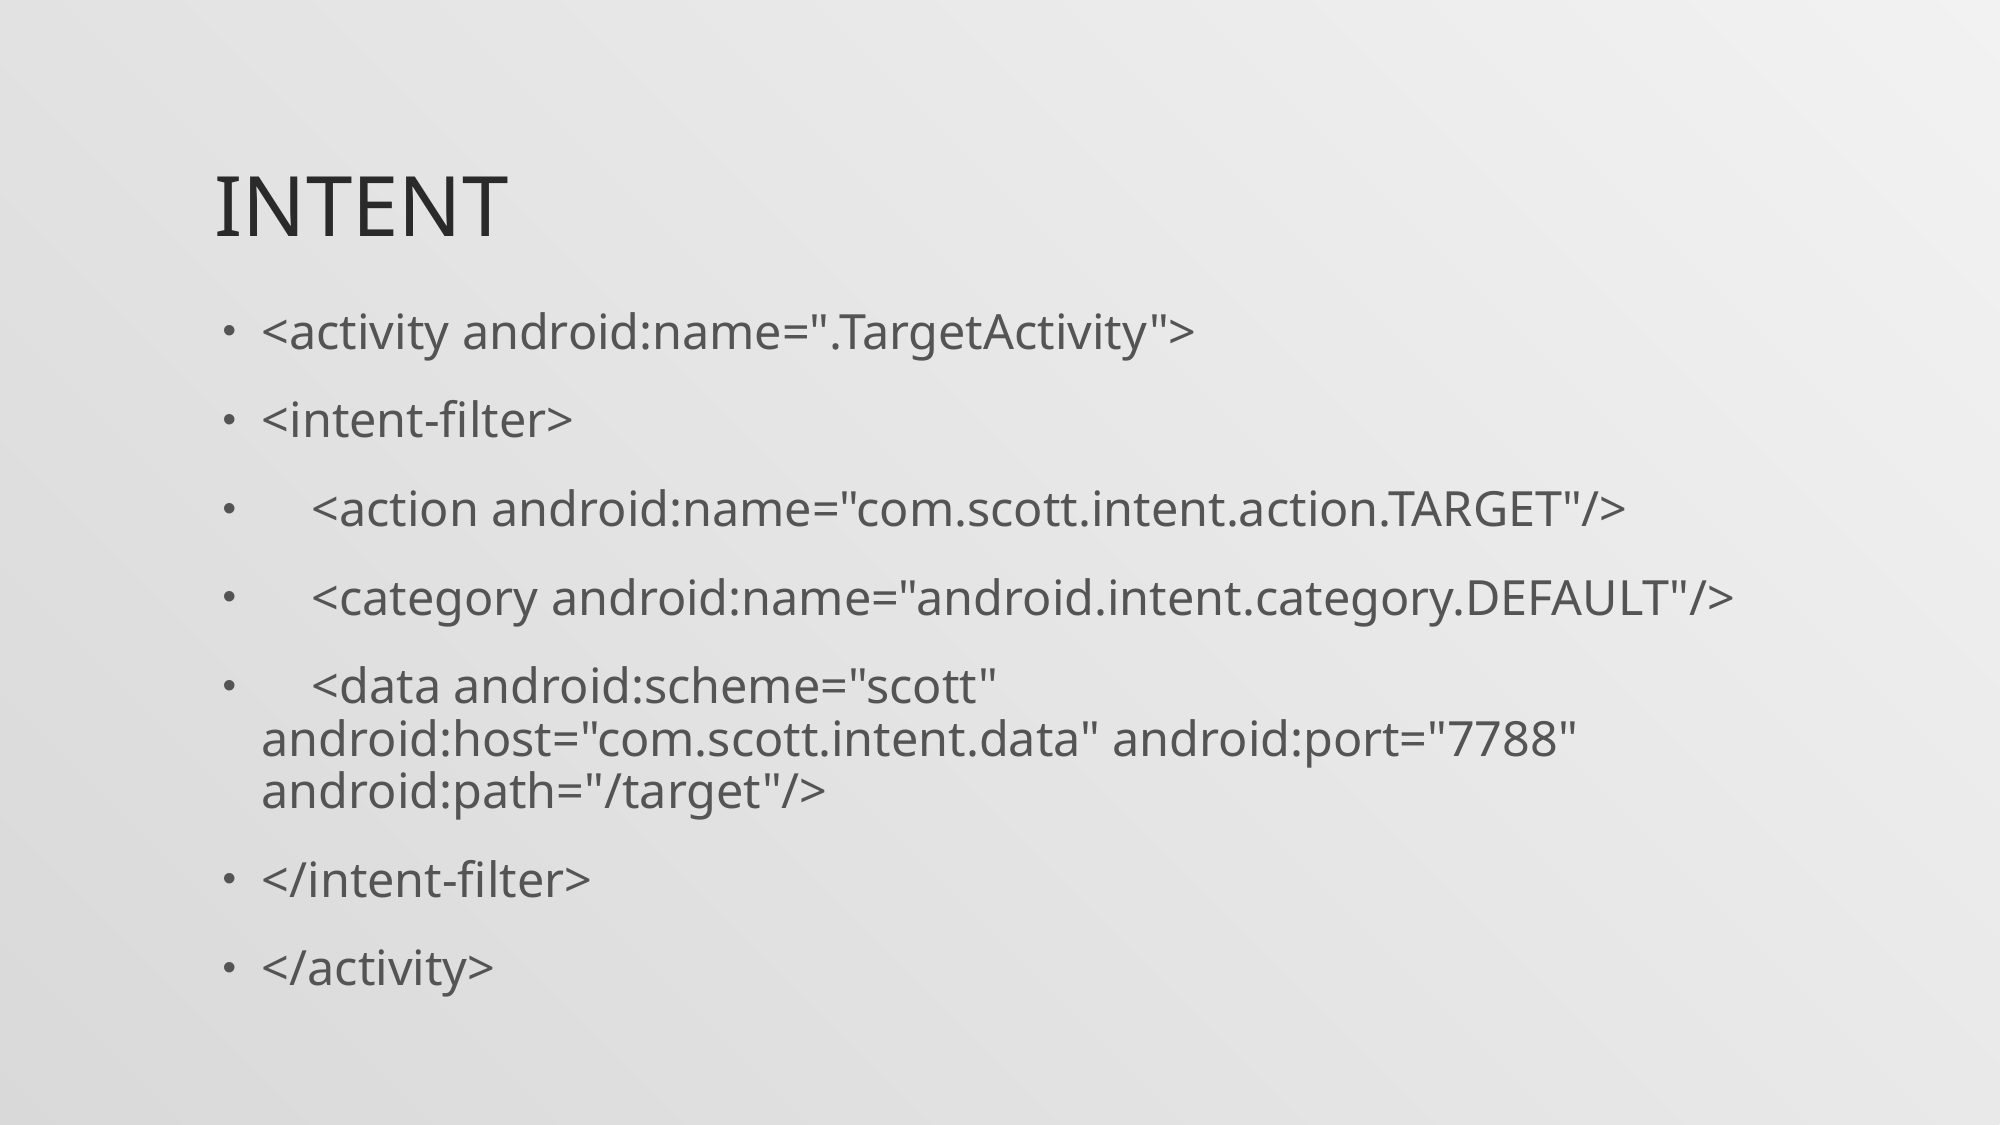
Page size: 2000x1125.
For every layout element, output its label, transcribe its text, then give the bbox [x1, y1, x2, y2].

list <activity android:name=".TargetActivity"> <intent-filter> <action android:name="com.scott.intent.action.TARGET"/> <category android:name="android.intent.category.DEFAULT"/> <data android:scheme="scott" android:host="com.scott.intent.data" android:port="7788" android:path="/target"/> </intent-filter> </activity> [199, 299, 1800, 1013]
title Intent [199, 45, 1800, 263]
